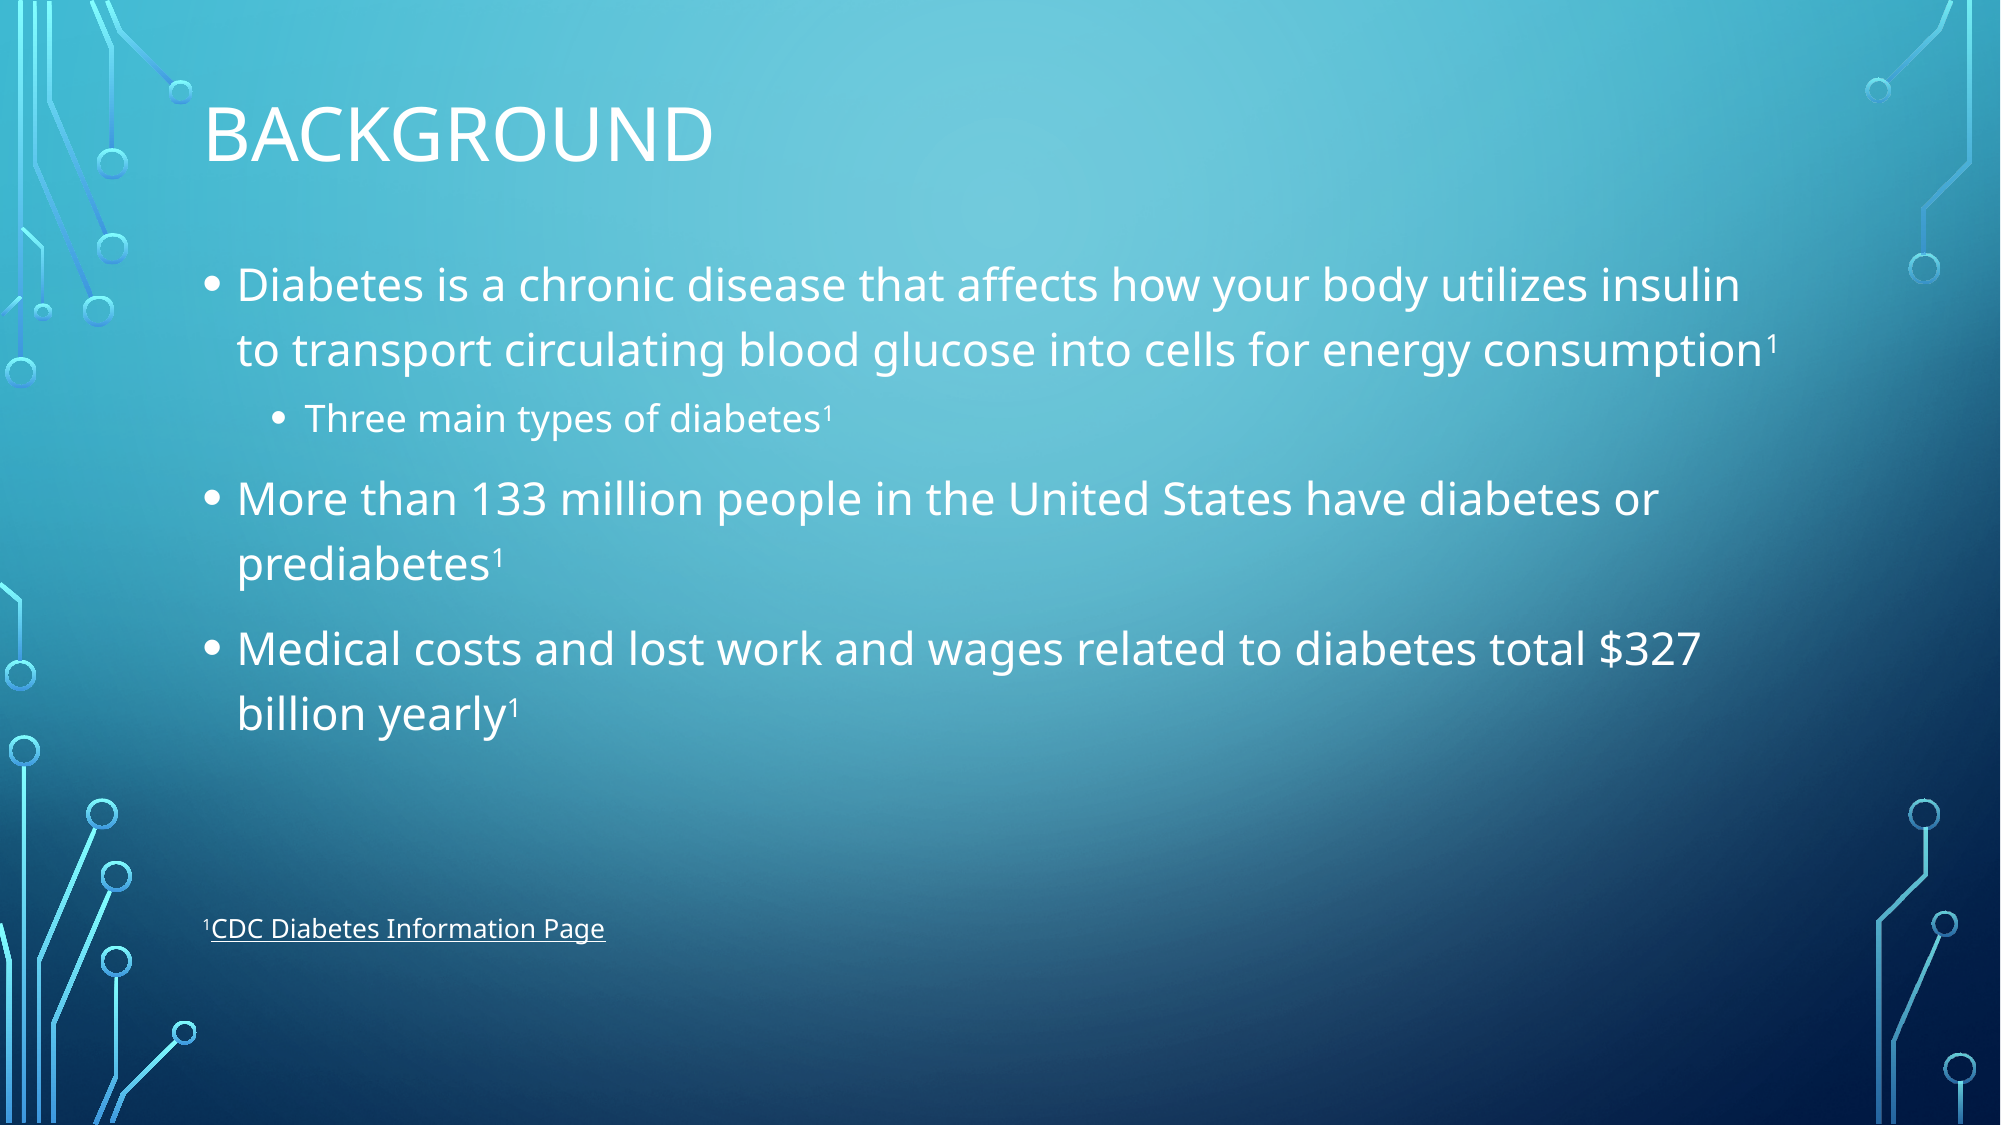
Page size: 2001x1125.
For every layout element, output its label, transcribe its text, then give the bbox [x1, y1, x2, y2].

title Background [187, 16, 1813, 237]
list Diabetes is a chronic disease that affects how your body utilizes insulin to transport circulating blood glucose into cells for energy consumption1 Three main types of diabetes1 More than 133 million people in the United States have diabetes or prediabetes1 Medical costs and lost work and wages related to diabetes total $327 billion yearly1 1CDC Diabetes Information Page [187, 237, 1813, 1005]
